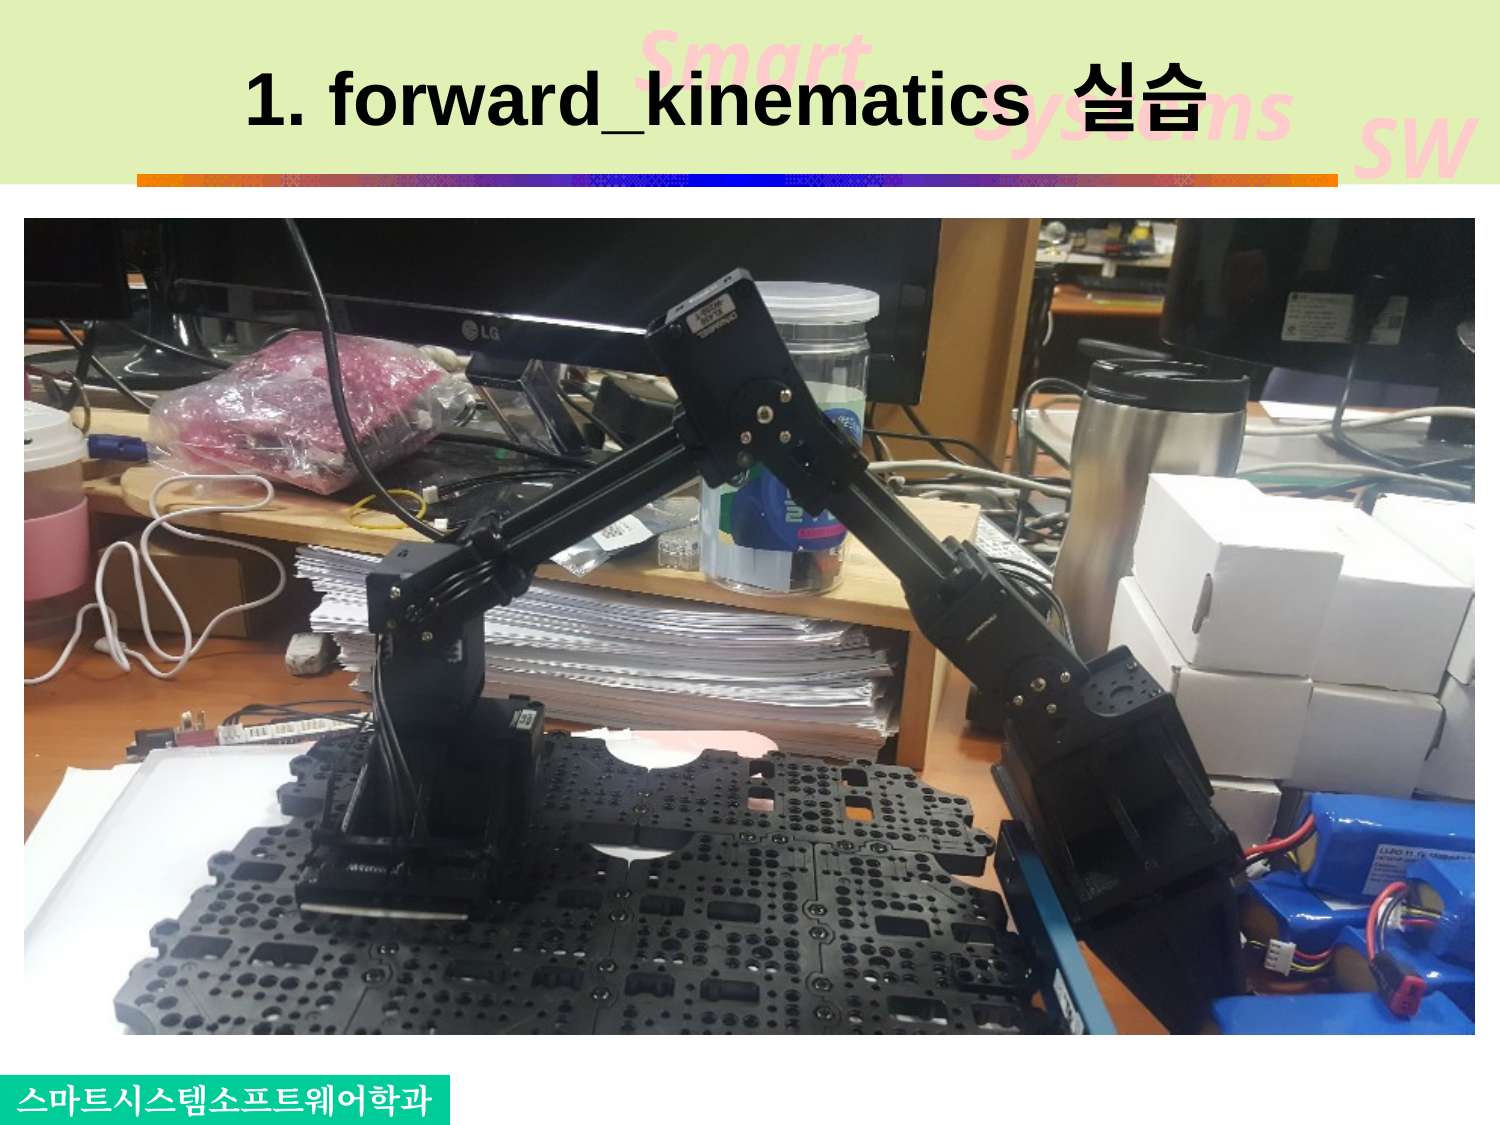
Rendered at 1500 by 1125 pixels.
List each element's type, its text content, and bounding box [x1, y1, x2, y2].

picture [137, 175, 1338, 187]
picture [24, 218, 1476, 1035]
title 1. forward_kinematics 실습 [62, 15, 1413, 175]
